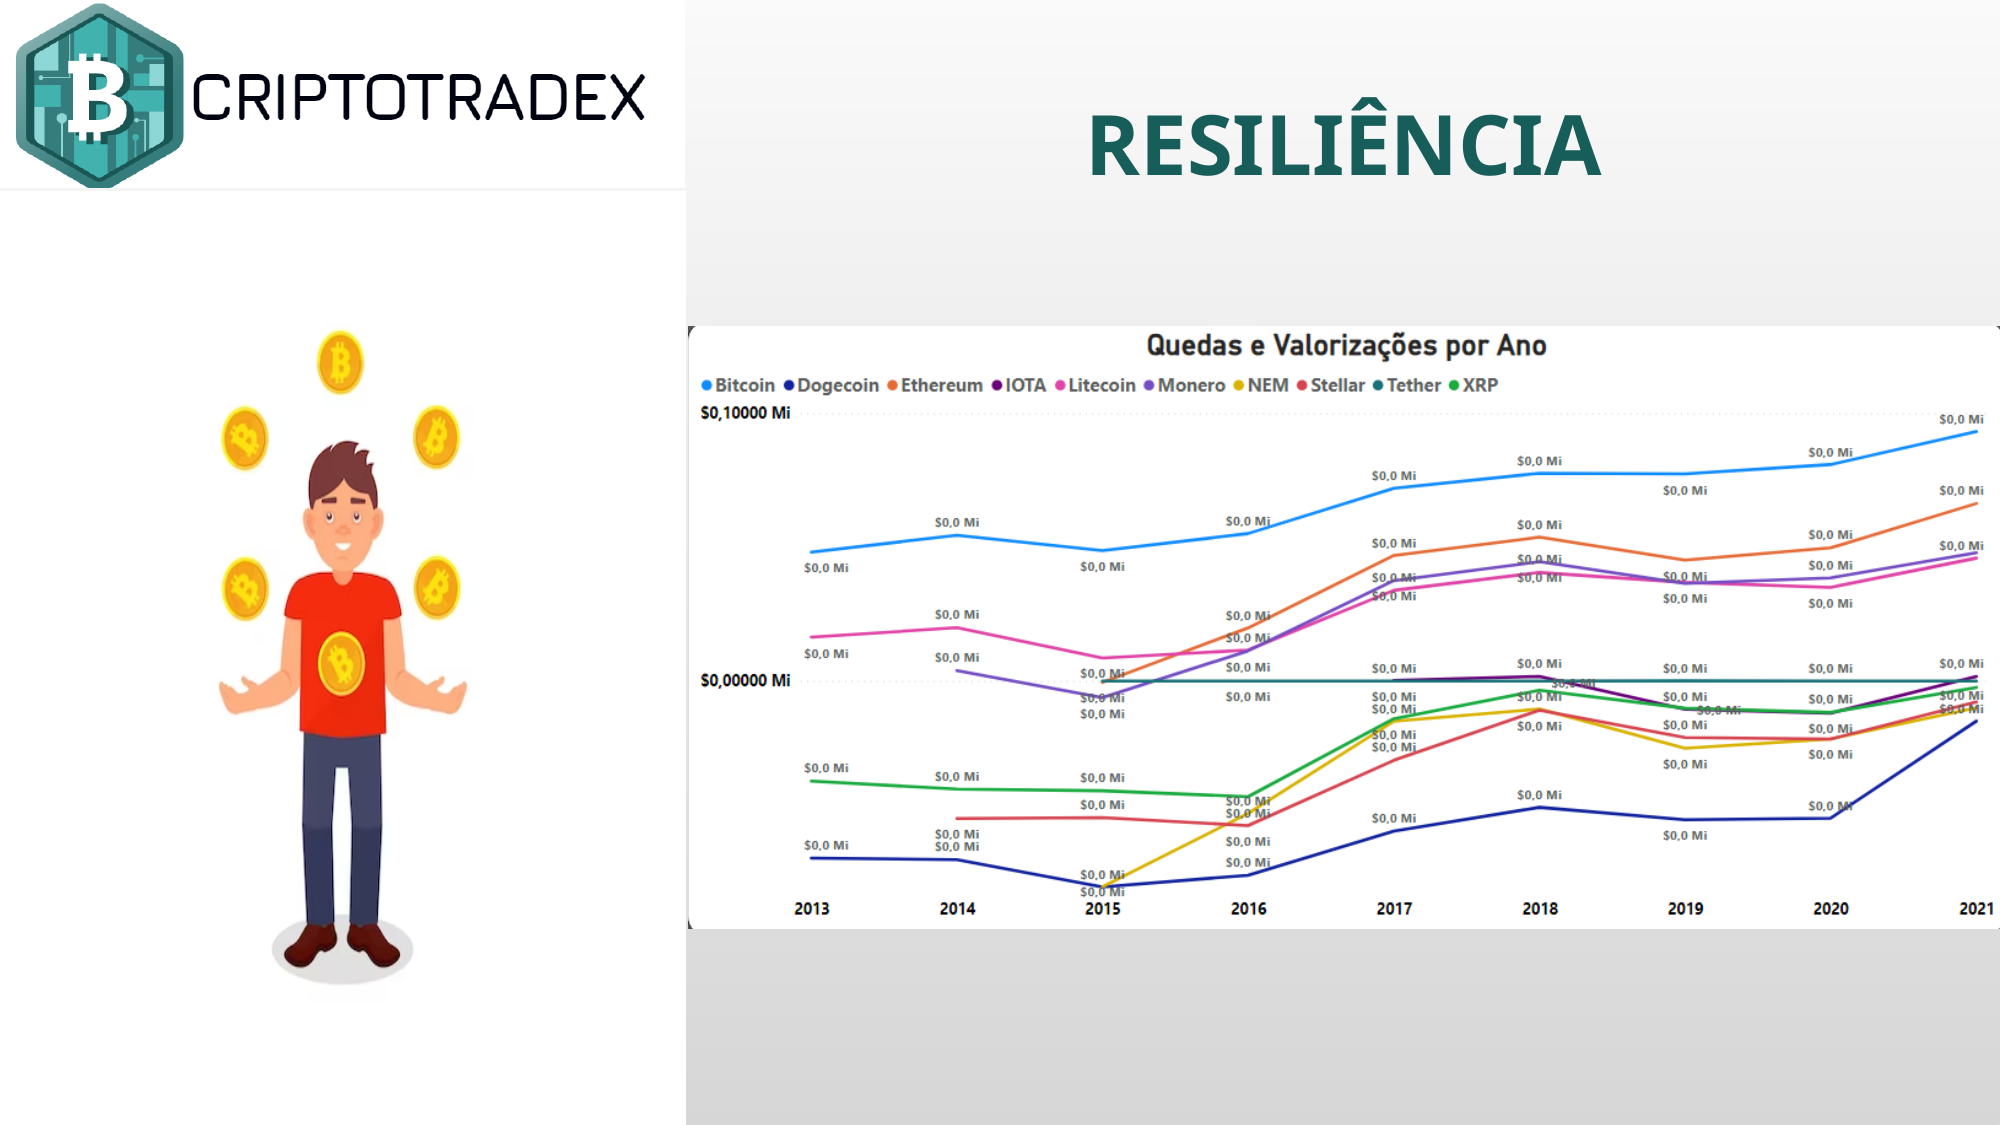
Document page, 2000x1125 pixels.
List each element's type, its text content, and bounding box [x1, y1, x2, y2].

picture [0, 0, 686, 188]
picture [0, 191, 686, 1125]
picture [688, 326, 2000, 929]
title Resiliência [688, 88, 2000, 202]
